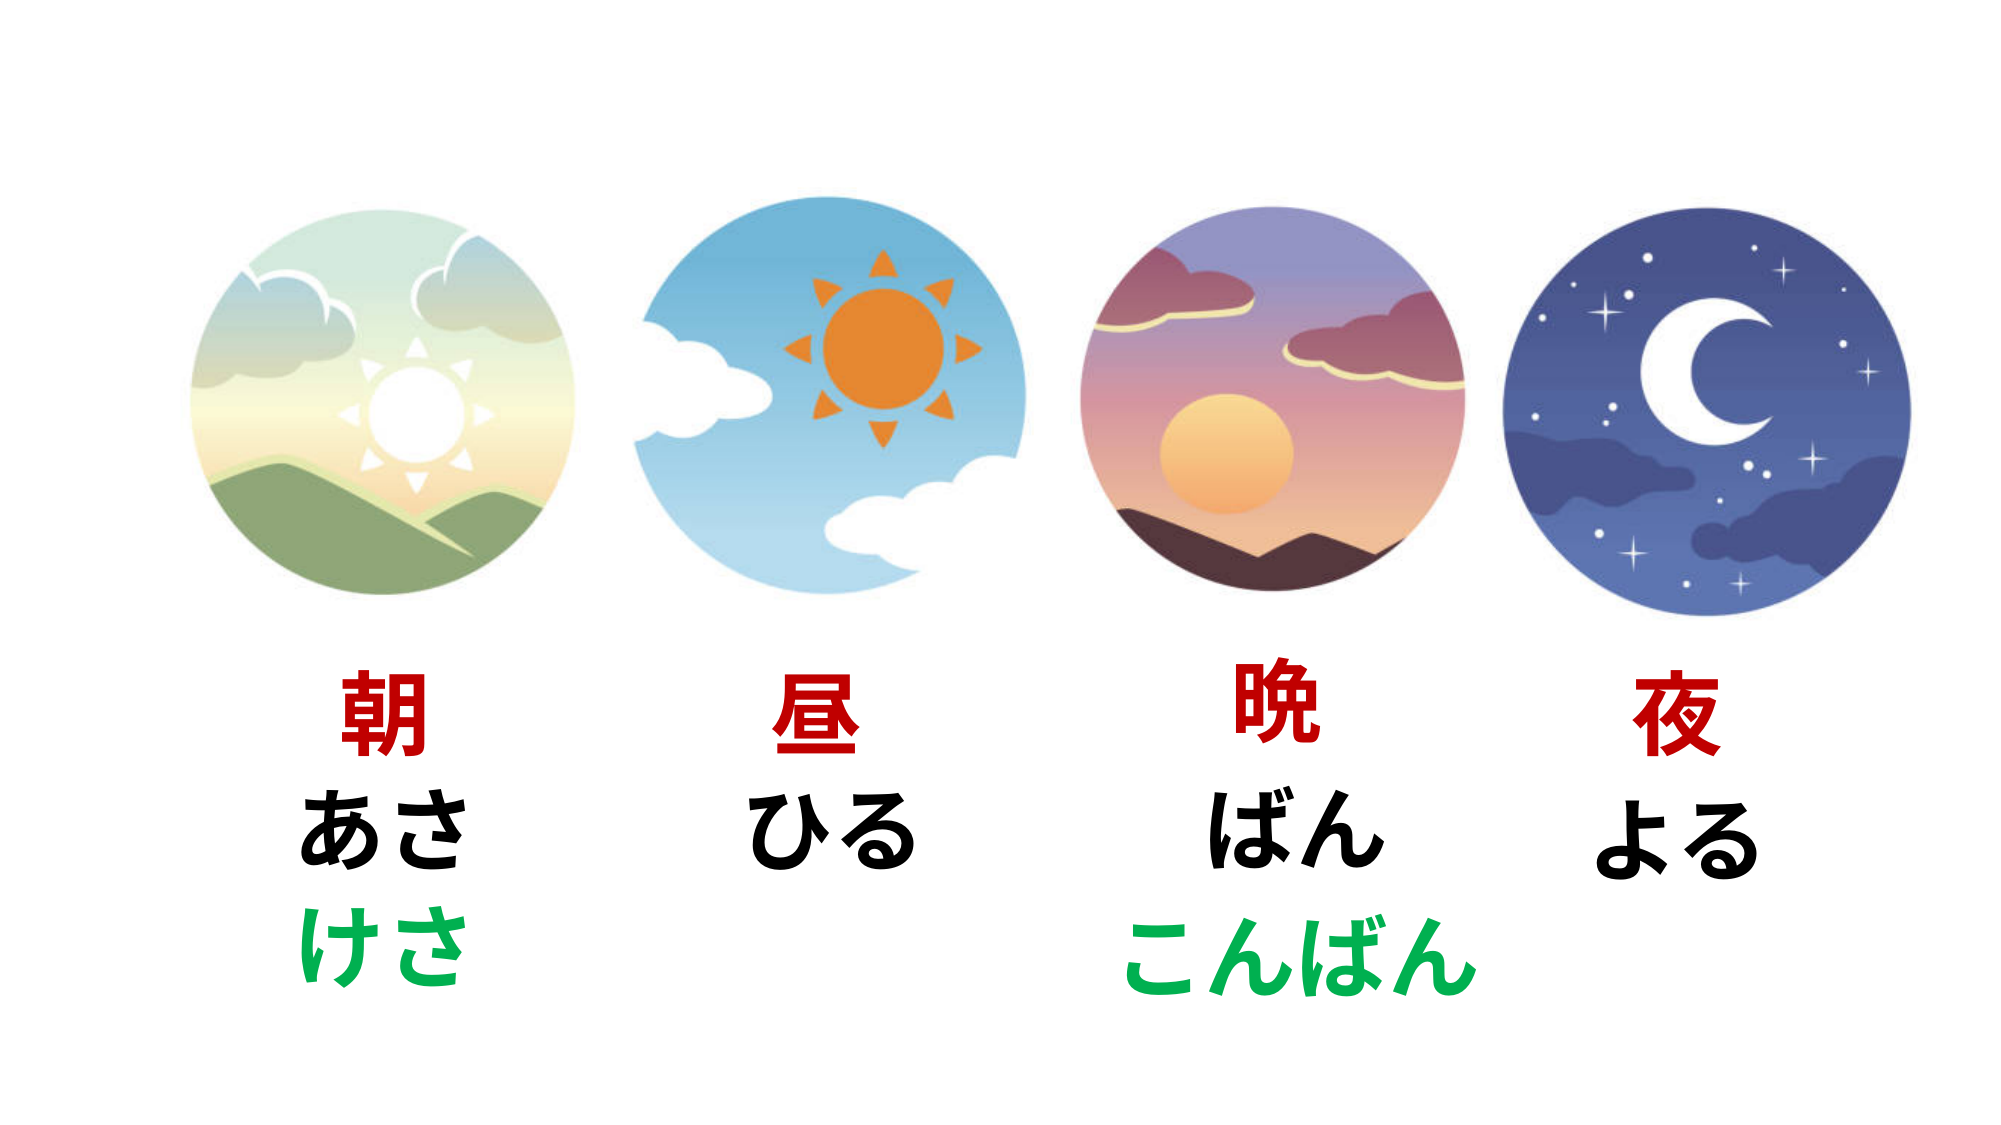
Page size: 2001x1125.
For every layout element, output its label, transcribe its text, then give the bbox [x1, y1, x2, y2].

text_box こんばん [1084, 892, 1509, 1017]
text_box 夜 [1563, 649, 1792, 774]
picture [1483, 187, 1918, 624]
picture [158, 178, 606, 616]
text_box 晩 [1162, 636, 1391, 762]
text_box けさ [228, 882, 543, 1008]
text_box あさ [228, 765, 543, 882]
text_box よる [1376, 775, 1979, 901]
text_box 昼 [702, 649, 931, 765]
text_box ばん [995, 764, 1598, 890]
text_box 朝 [107, 649, 664, 774]
picture [610, 164, 1482, 624]
text_box ひる [543, 765, 1135, 891]
